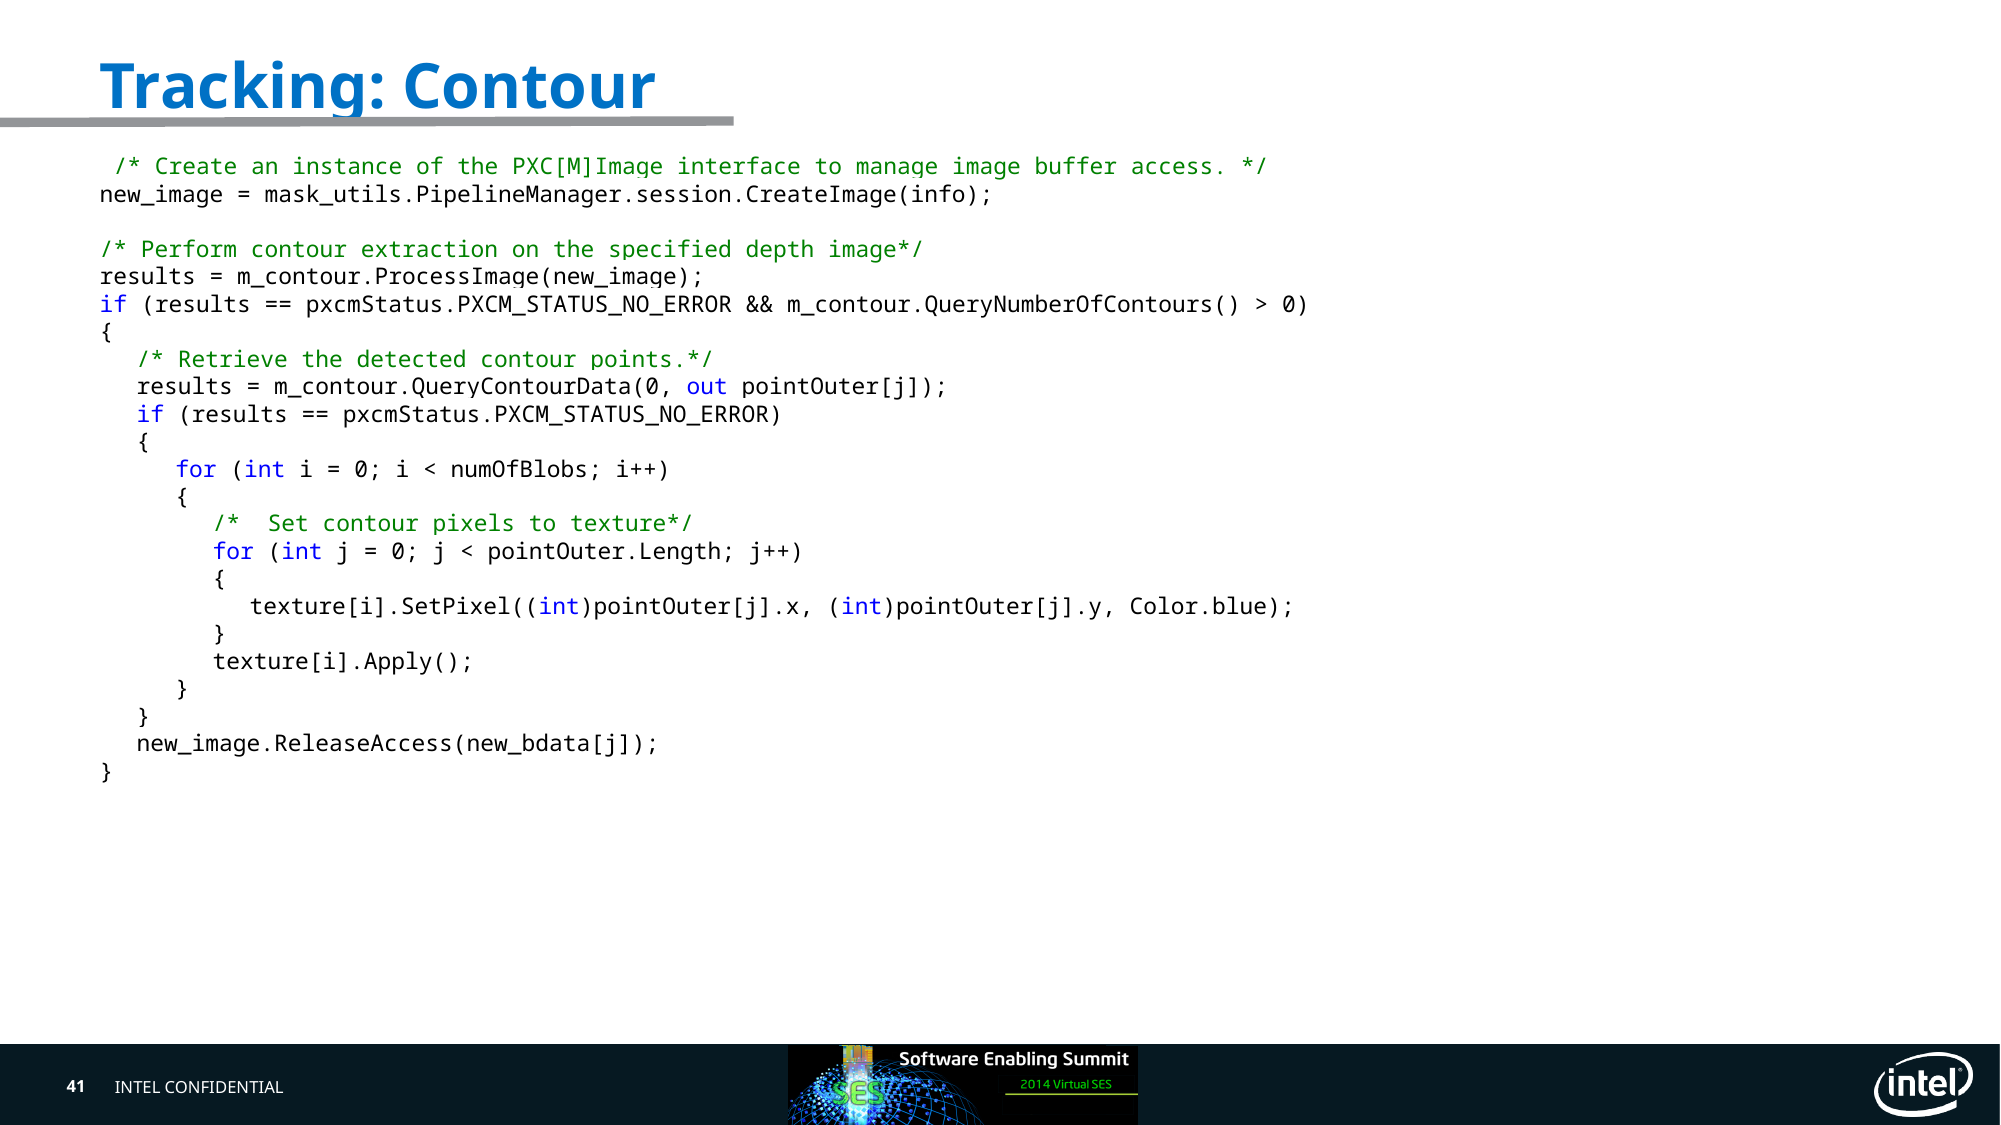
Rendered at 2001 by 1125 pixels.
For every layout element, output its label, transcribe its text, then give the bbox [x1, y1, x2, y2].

slide_number 41 [0, 1069, 101, 1106]
picture [1874, 1052, 1973, 1117]
picture [788, 1045, 1138, 1125]
title Tracking: Contour [99, 67, 1900, 213]
list /* Create an instance of the PXC[M]Image interface to manage image buffer access. */ new_image = mask_utils.PipelineManager.session.CreateImage(info); /* Perform contour extraction on the specified depth image*/ results = m_contour.ProcessImage(new_image); if (results == pxcmStatus.PXCM_STATUS_NO_ERROR && m_contour.QueryNumberOfContours() > 0) { /* Retrieve the detected contour points.*/ results = m_contour.QueryContourData(0, out pointOuter[j]); if (results == pxcmStatus.PXCM_STATUS_NO_ERROR) { for (int i = 0; i < numOfBlobs; i++) { /* Set contour pixels to texture*/ for (int j = 0; j < pointOuter.Length; j++) { texture[i].SetPixel((int)pointOuter[j].x, (int)pointOuter[j].y, Color.blue); } texture[i].Apply(); } } new_image.ReleaseAccess(new_bdata[j]); } [99, 152, 1902, 947]
